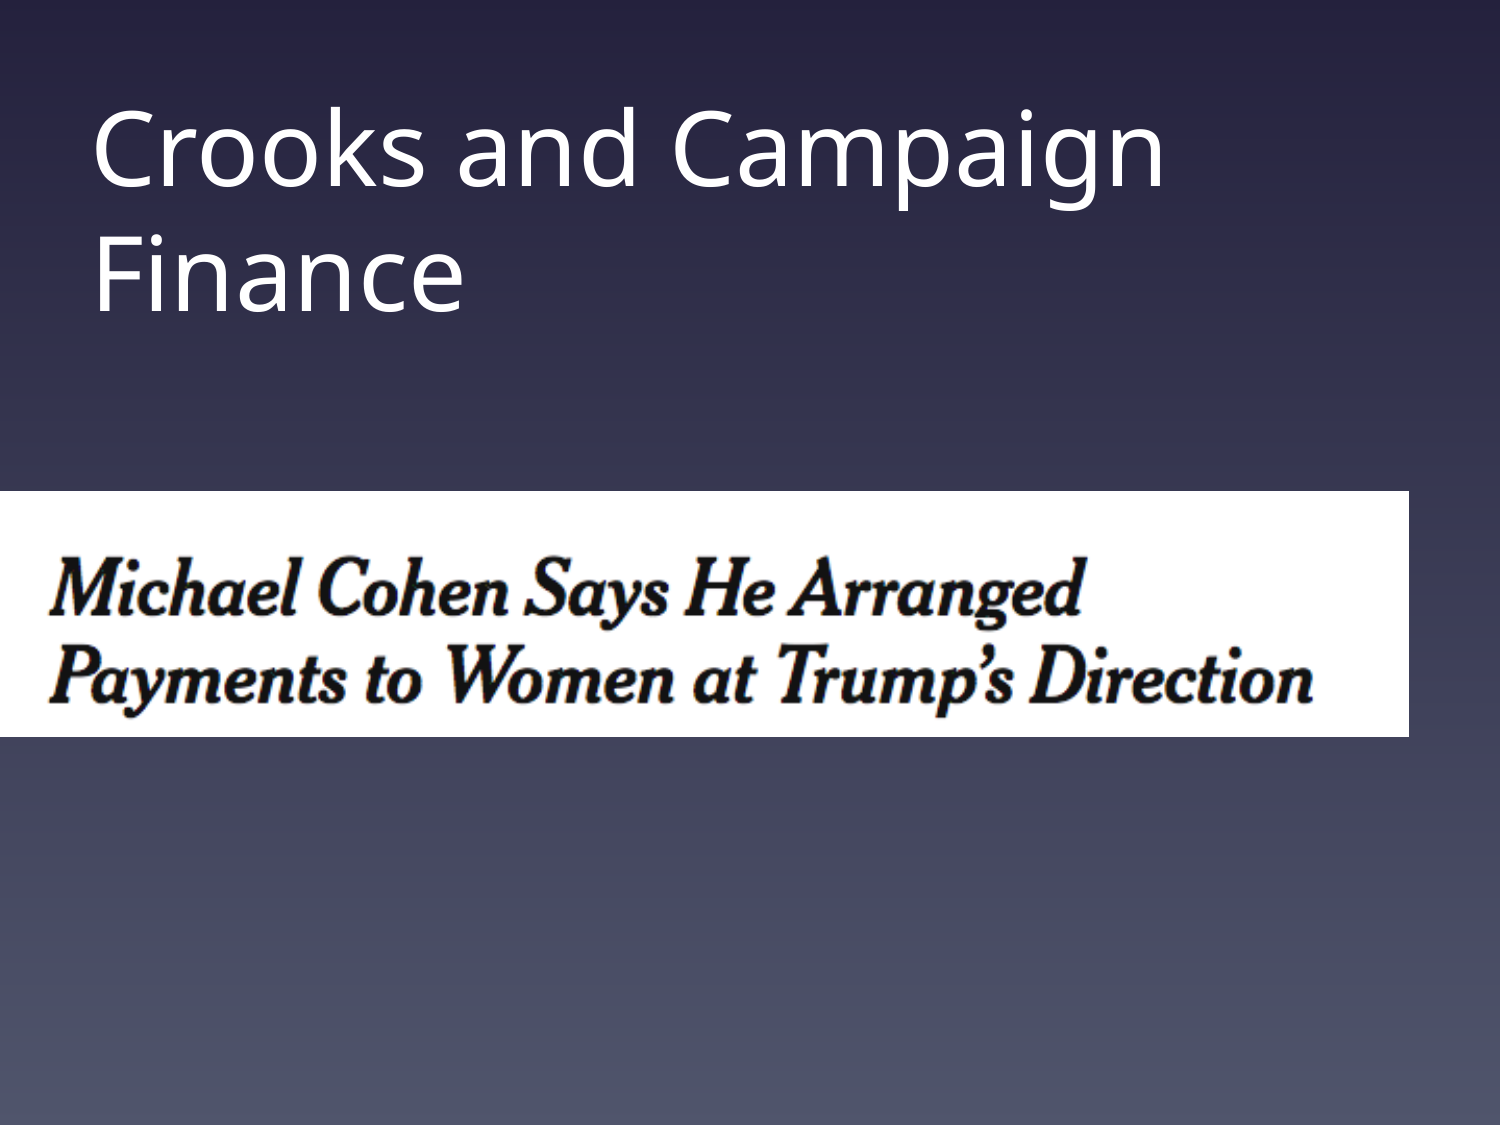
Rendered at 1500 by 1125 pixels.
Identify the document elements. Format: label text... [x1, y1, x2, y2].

picture [0, 490, 1409, 738]
title Crooks and Campaign Finance [75, 75, 1425, 263]
